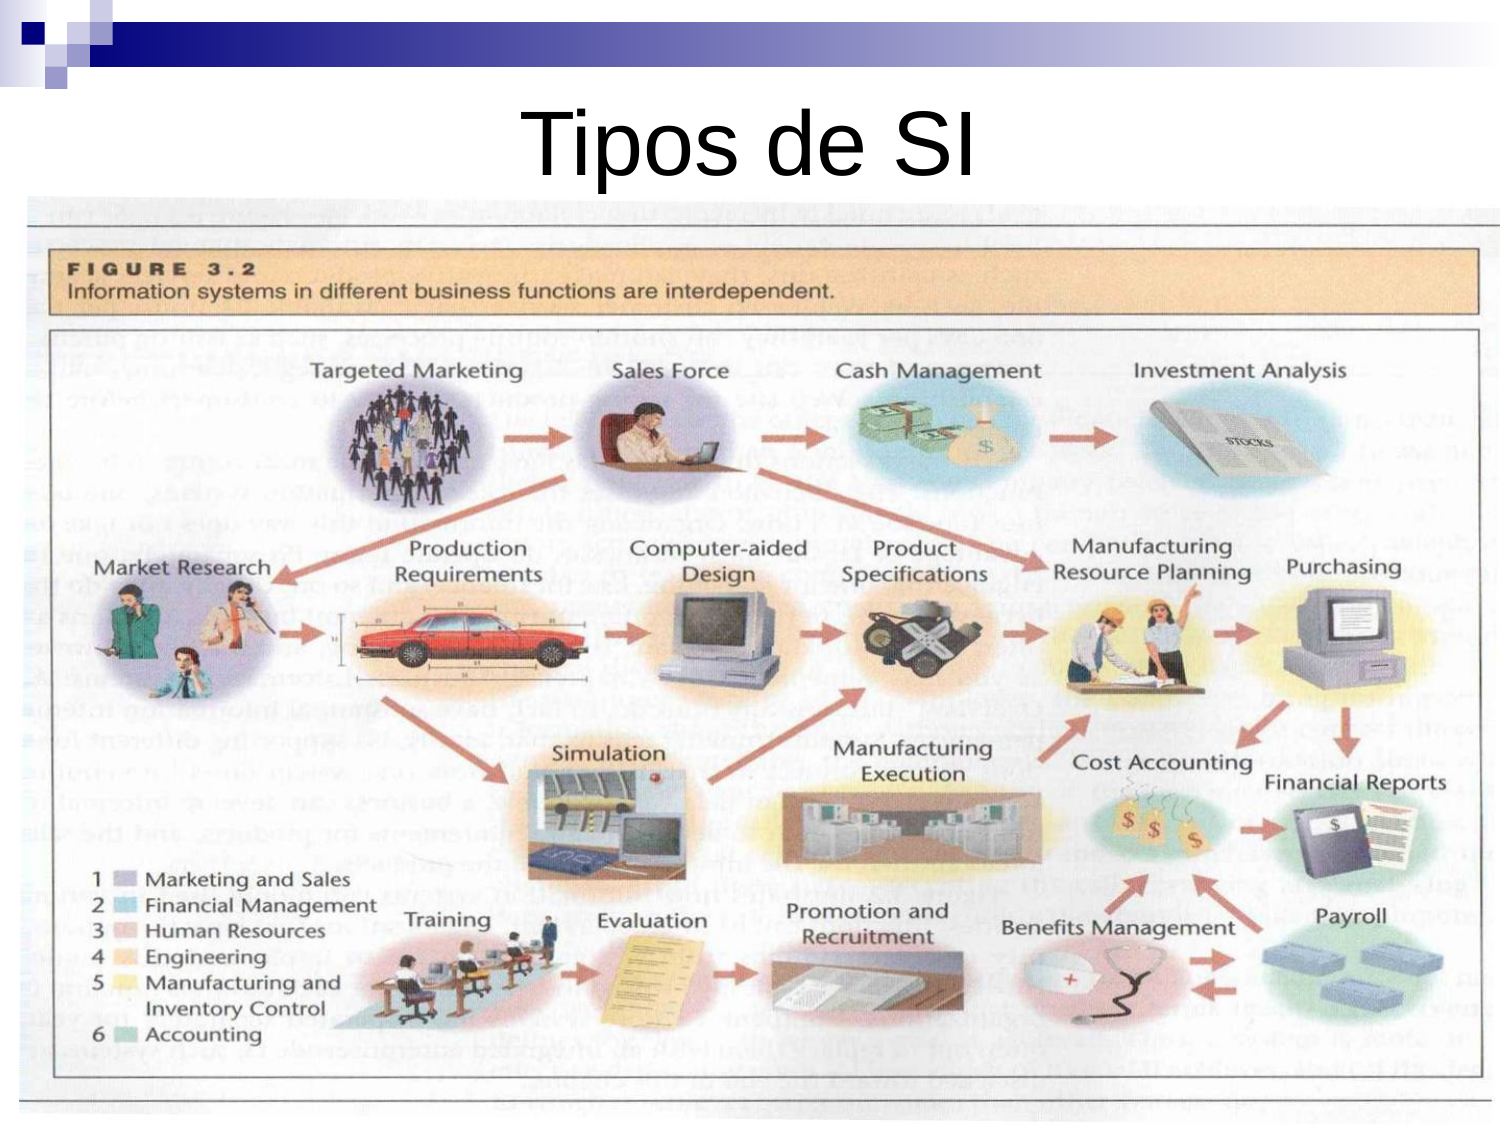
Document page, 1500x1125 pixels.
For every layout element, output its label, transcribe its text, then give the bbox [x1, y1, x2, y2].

title Tipos de SI [74, 69, 1425, 194]
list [19, 195, 1500, 1125]
